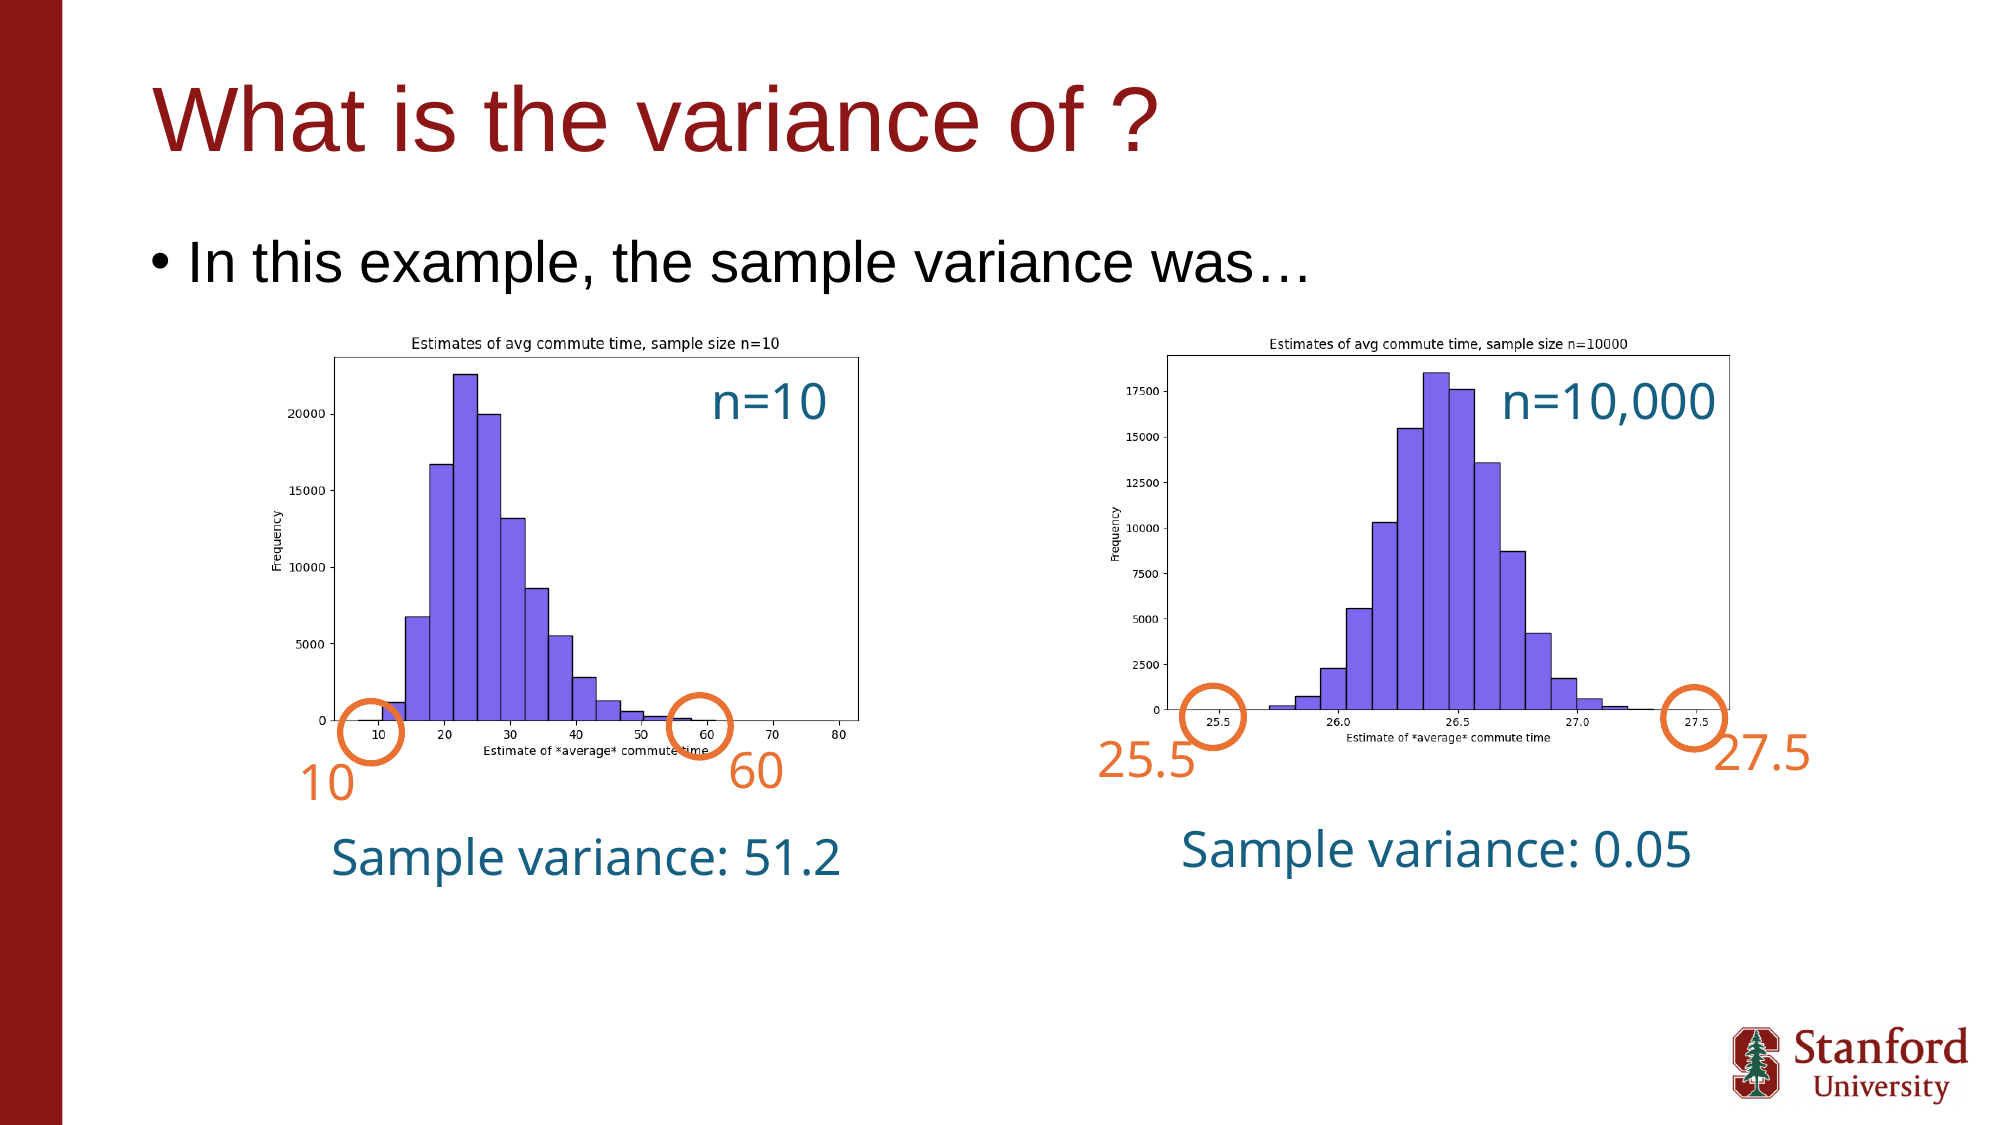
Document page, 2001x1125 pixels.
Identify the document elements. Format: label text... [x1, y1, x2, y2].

text_box Sample variance: 0.05 [1166, 810, 1708, 886]
text_box Sample variance: 51.2 [316, 817, 858, 893]
list In this example, the sample variance was… [135, 224, 1861, 392]
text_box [249, 298, 1811, 801]
picture [1726, 1023, 1969, 1107]
